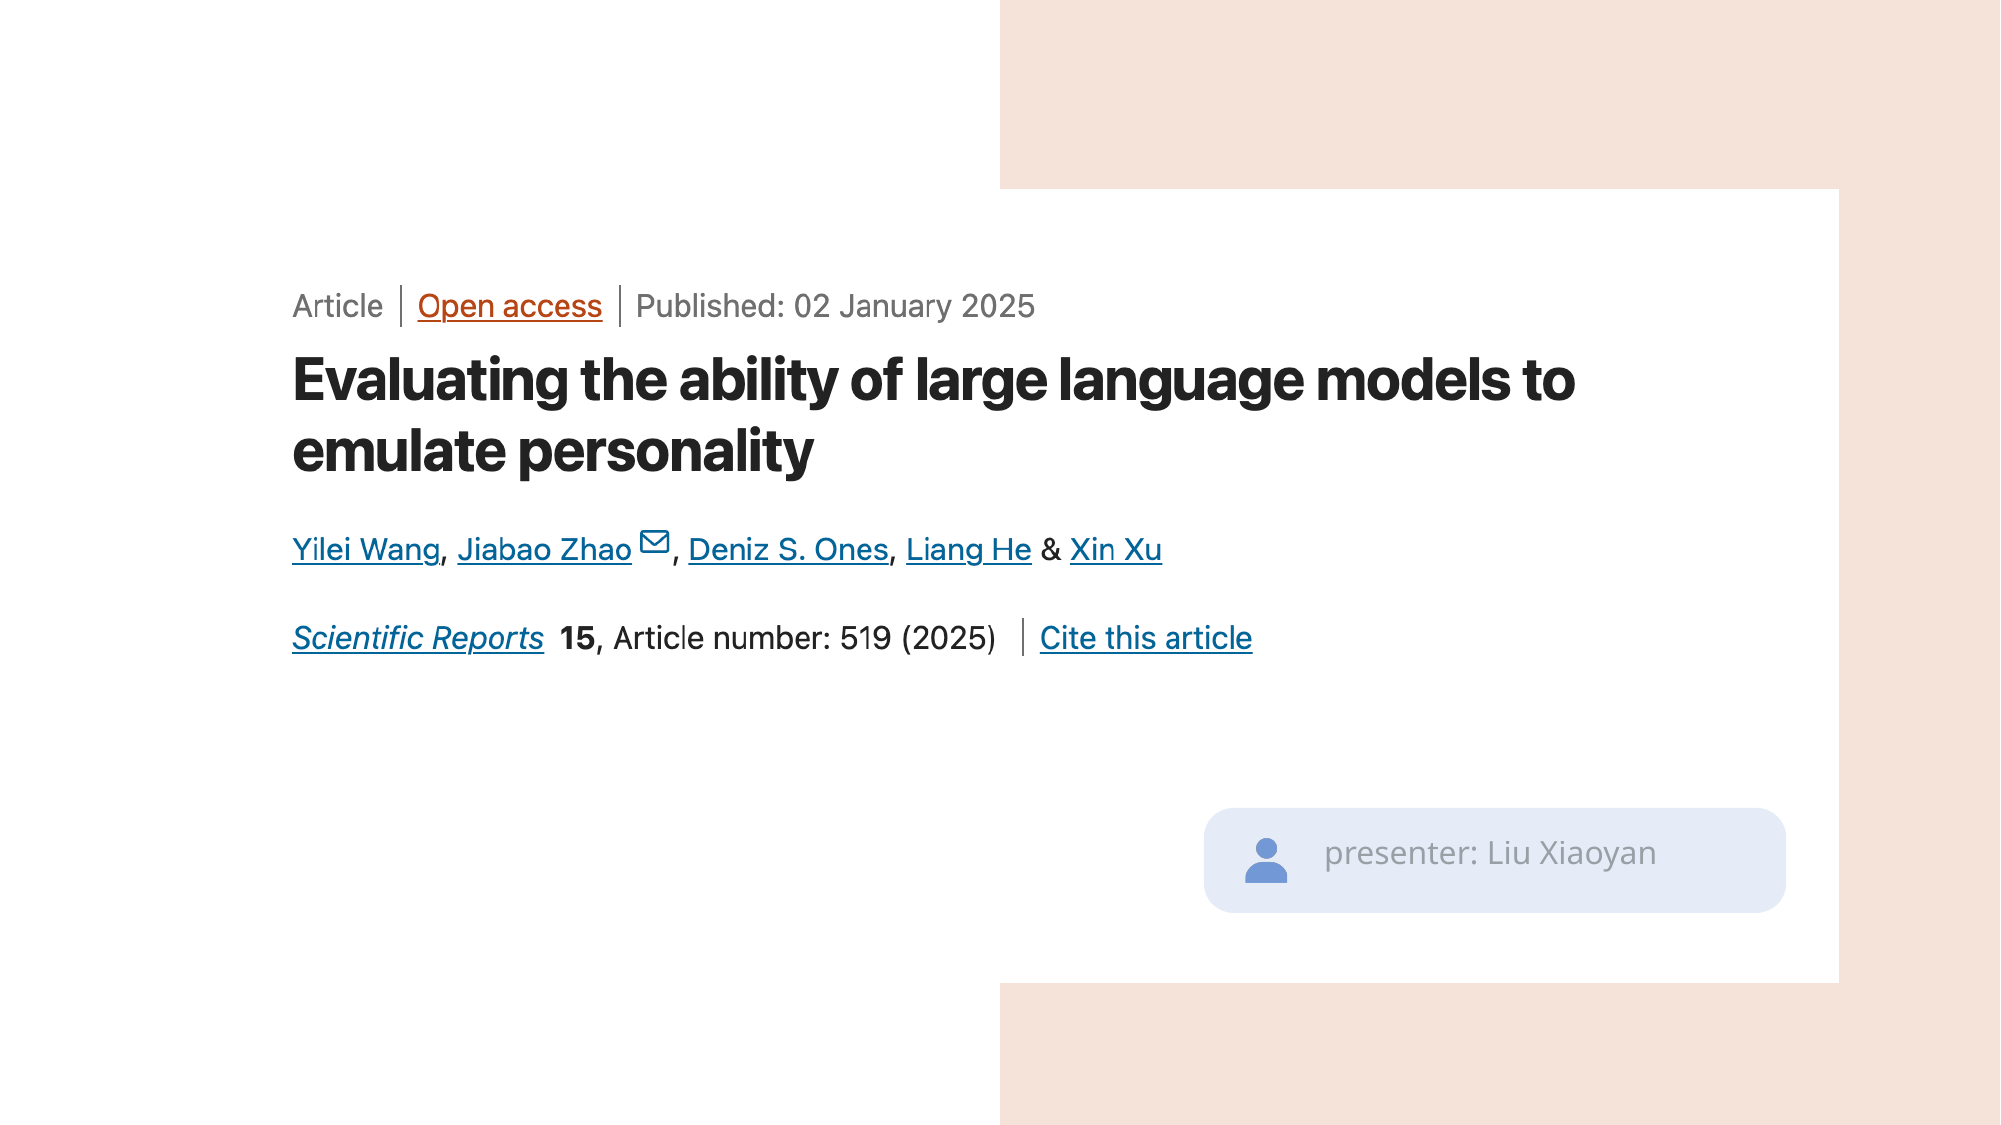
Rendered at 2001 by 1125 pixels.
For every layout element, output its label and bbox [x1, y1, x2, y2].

text_box [1203, 807, 1787, 914]
text_box [999, 0, 2000, 1125]
text_box [111, 187, 1840, 983]
